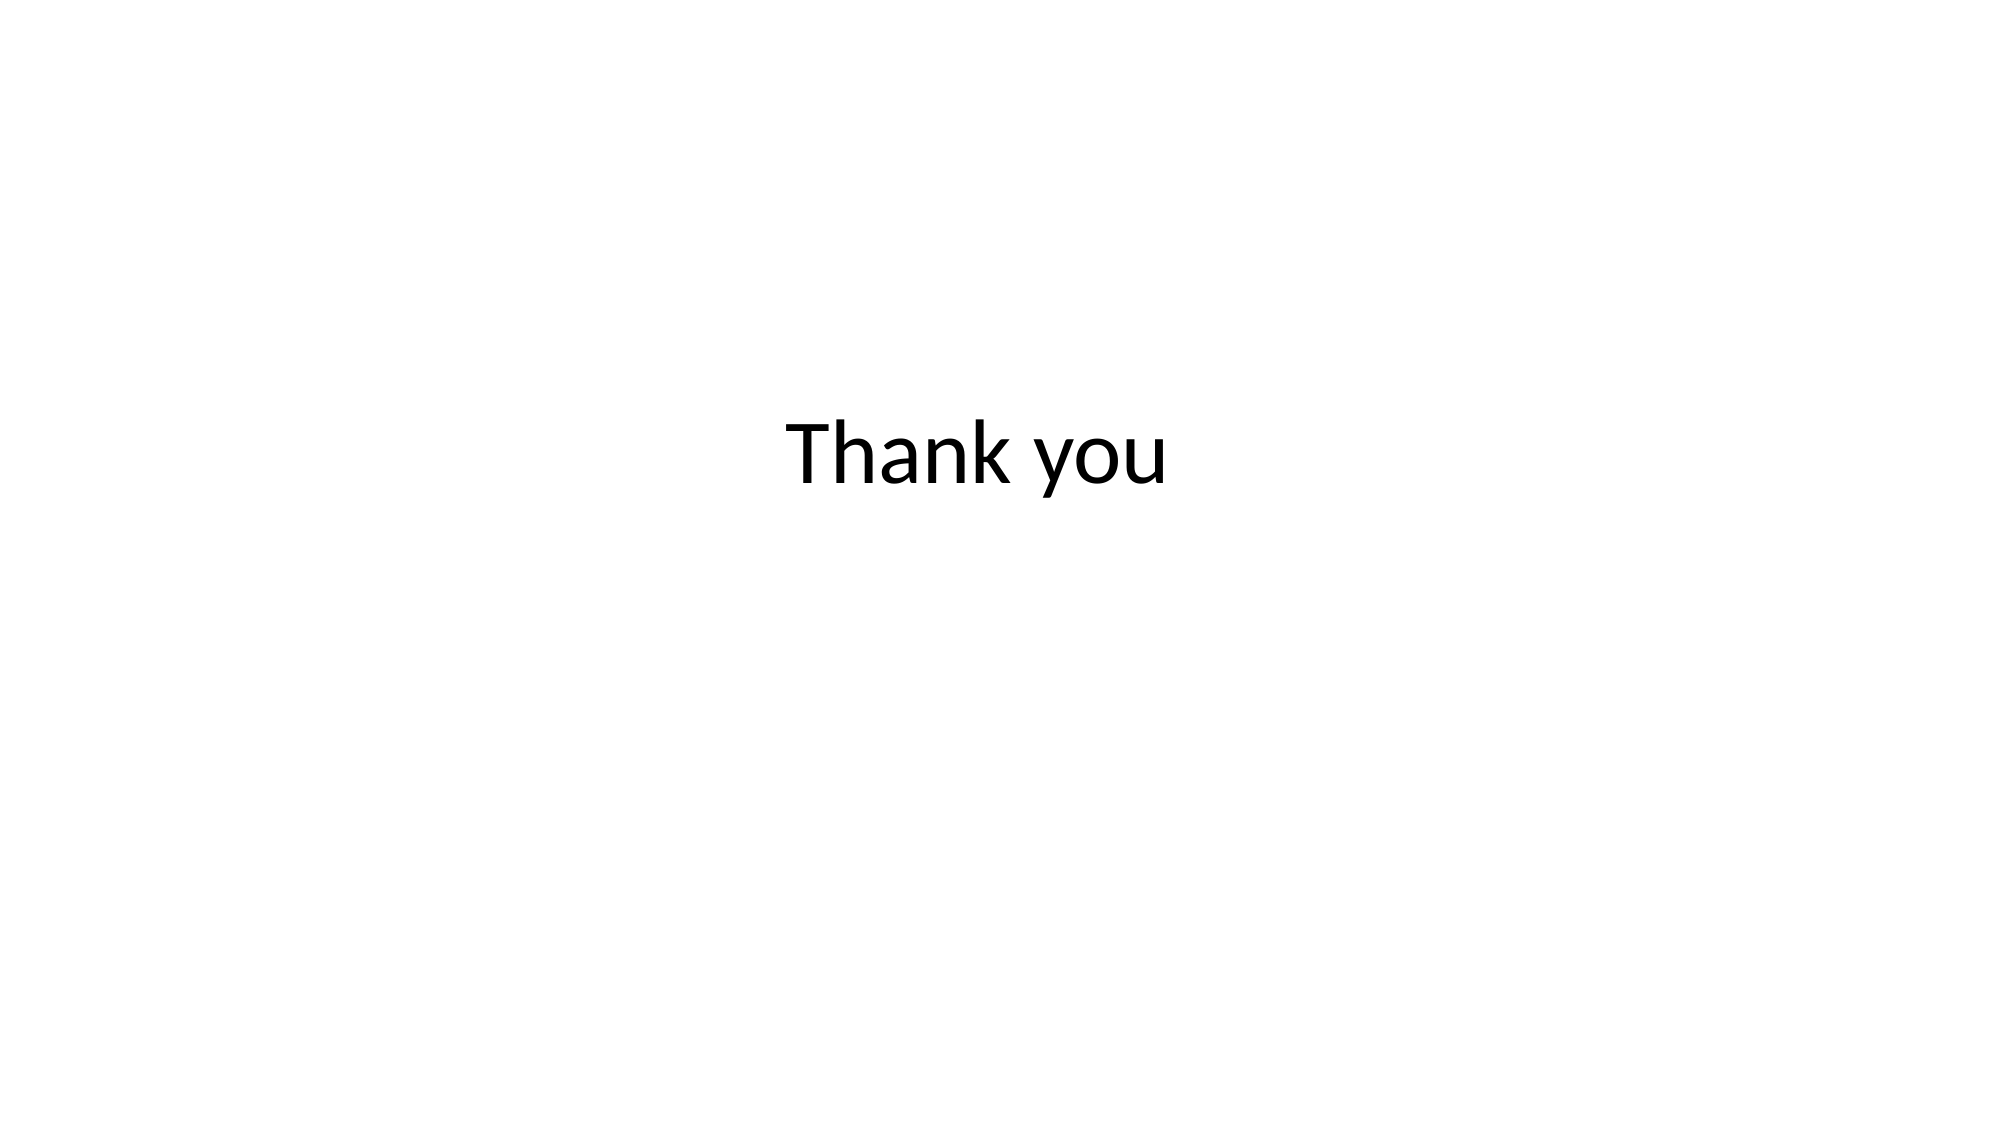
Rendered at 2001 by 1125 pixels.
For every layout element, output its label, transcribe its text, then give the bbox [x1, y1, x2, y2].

text_box Thank you [770, 384, 1186, 510]
